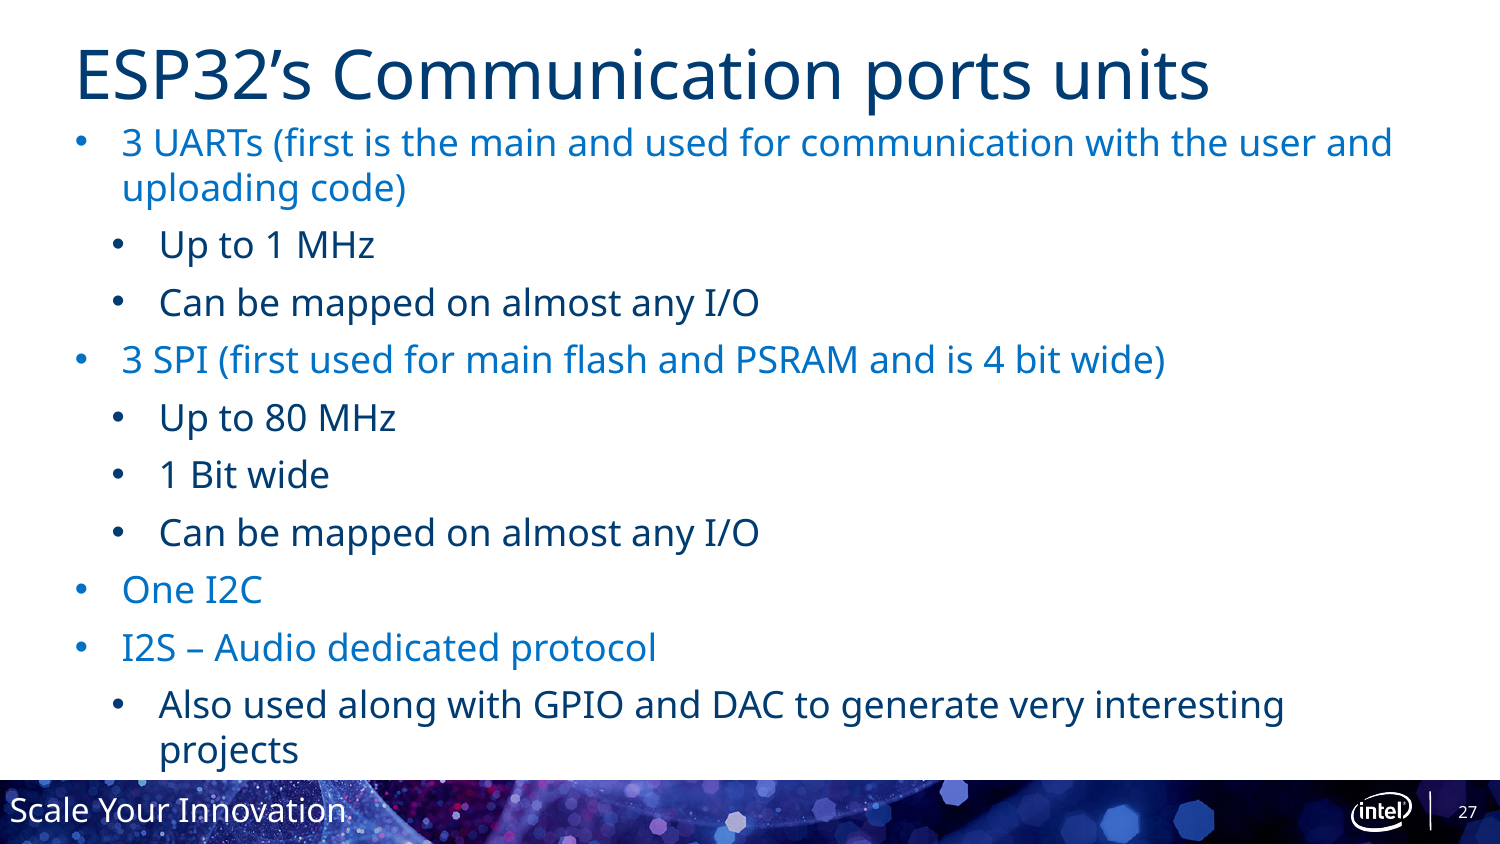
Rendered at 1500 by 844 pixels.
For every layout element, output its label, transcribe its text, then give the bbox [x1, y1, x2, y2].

picture [0, 780, 1500, 844]
title ESP32’s Communication ports units [74, 50, 1425, 113]
slide_number 27 [1127, 791, 1478, 837]
list 3 UARTs (first is the main and used for communication with the user and uploading code) Up to 1 MHz Can be mapped on almost any I/O 3 SPI (first used for main flash and PSRAM and is 4 bit wide) Up to 80 MHz 1 Bit wide Can be mapped on almost any I/O One I2C I2S – Audio dedicated protocol Also used along with GPIO and DAC to generate very interesting projects [74, 118, 1425, 760]
